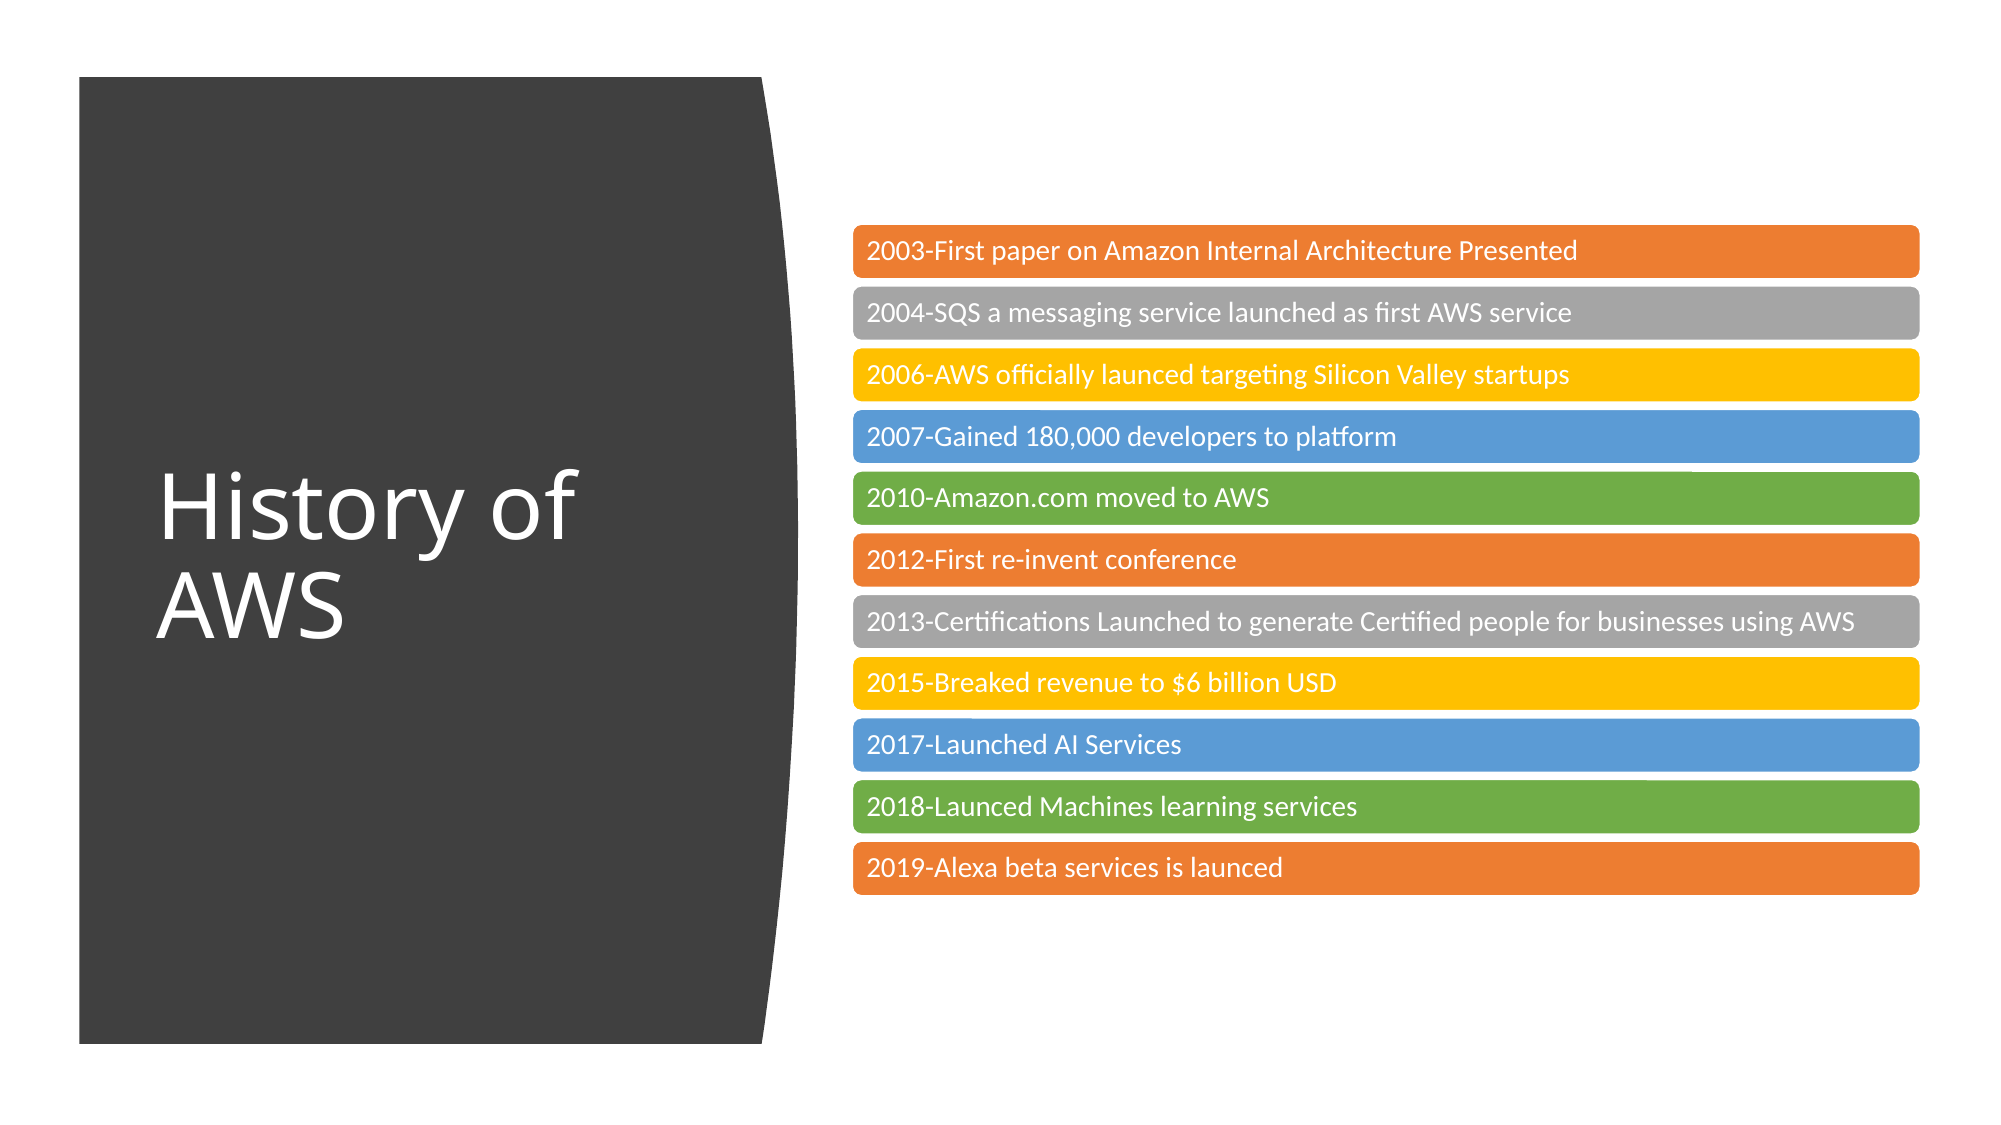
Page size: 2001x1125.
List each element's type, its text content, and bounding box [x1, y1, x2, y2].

text_box [78, 76, 800, 1045]
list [852, 77, 1921, 1043]
title History of AWS [141, 166, 702, 953]
